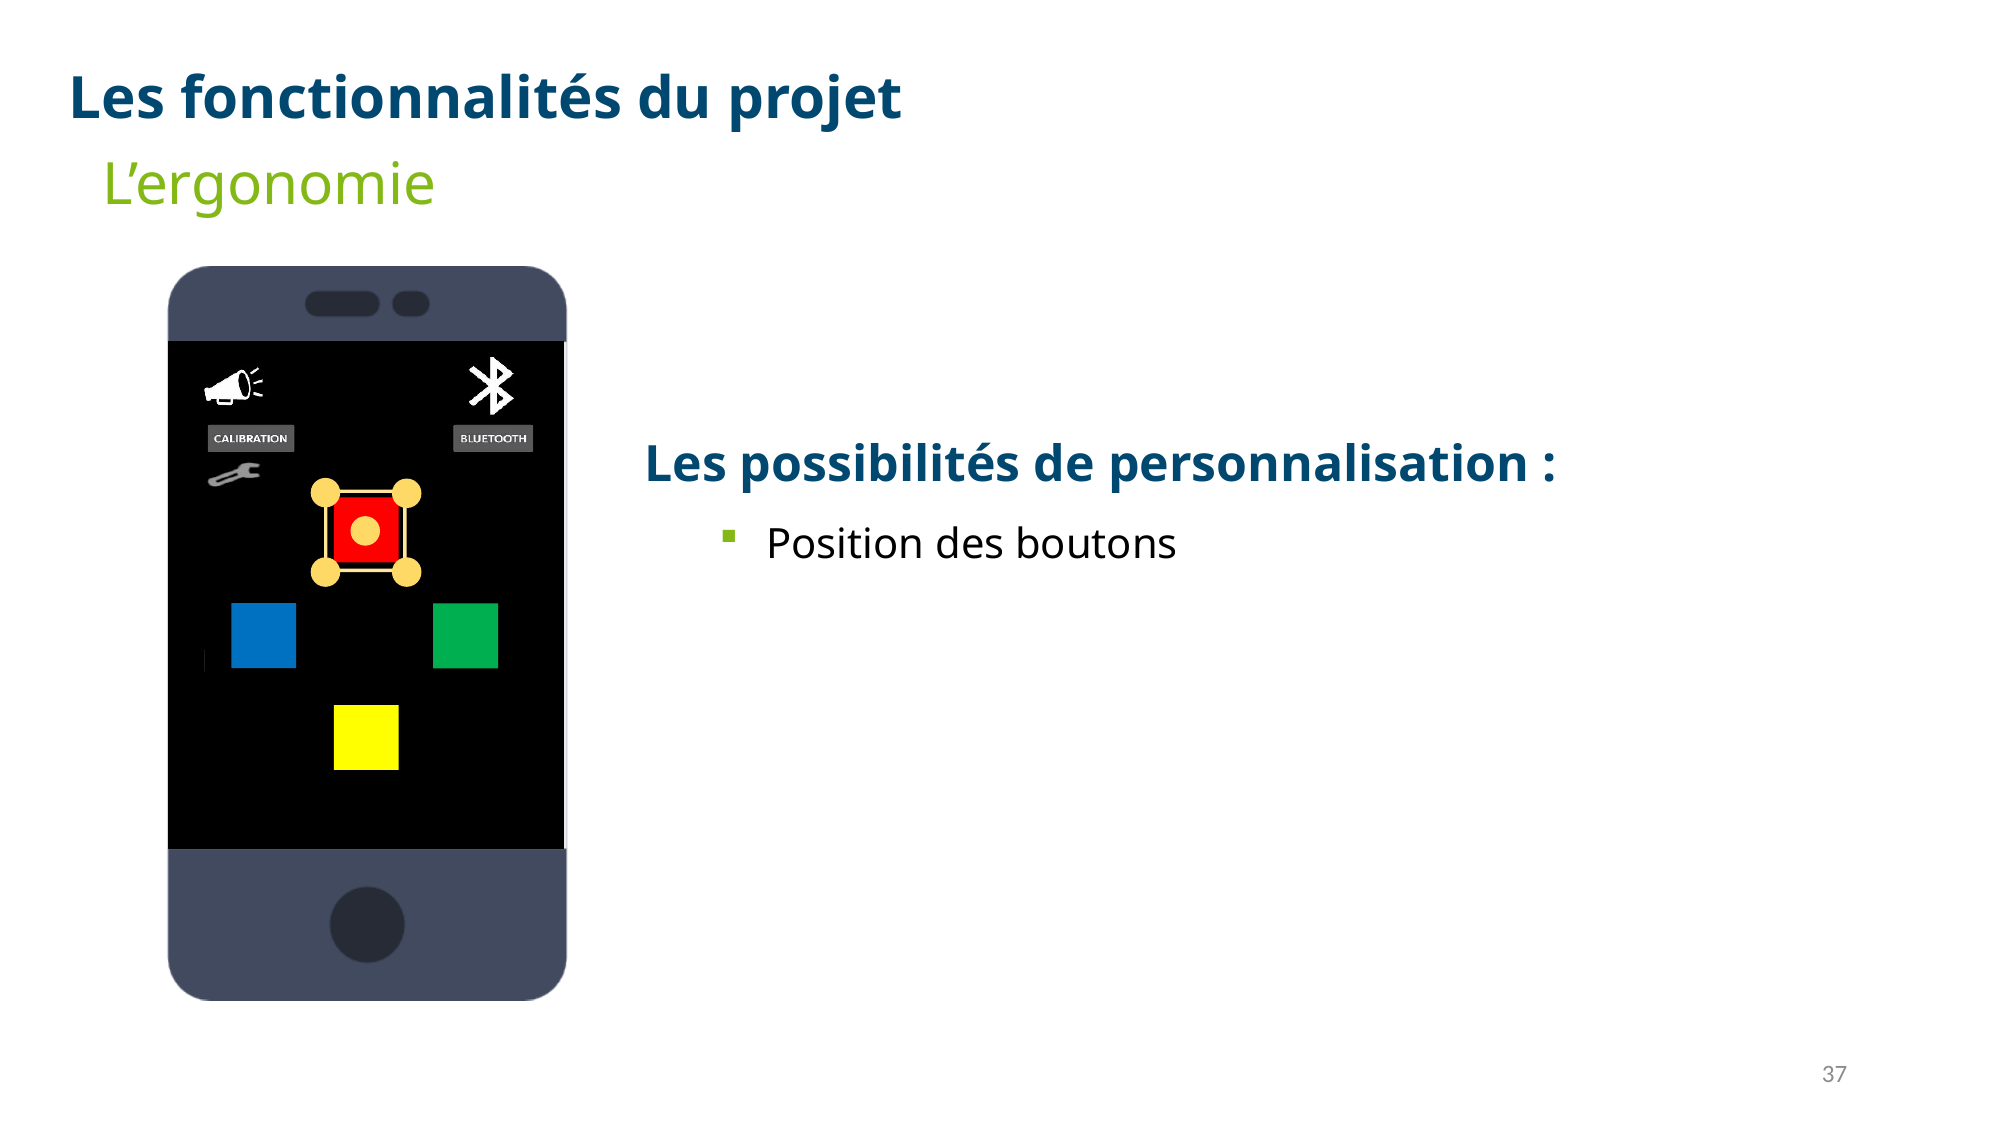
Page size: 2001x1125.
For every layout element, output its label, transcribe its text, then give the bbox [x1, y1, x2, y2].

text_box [310, 477, 422, 587]
text_box Les possibilités de personnalisation : Position des boutons [629, 394, 1863, 664]
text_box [137, 266, 599, 1001]
slide_number 37 [1412, 1042, 1863, 1103]
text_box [72, 53, 899, 225]
